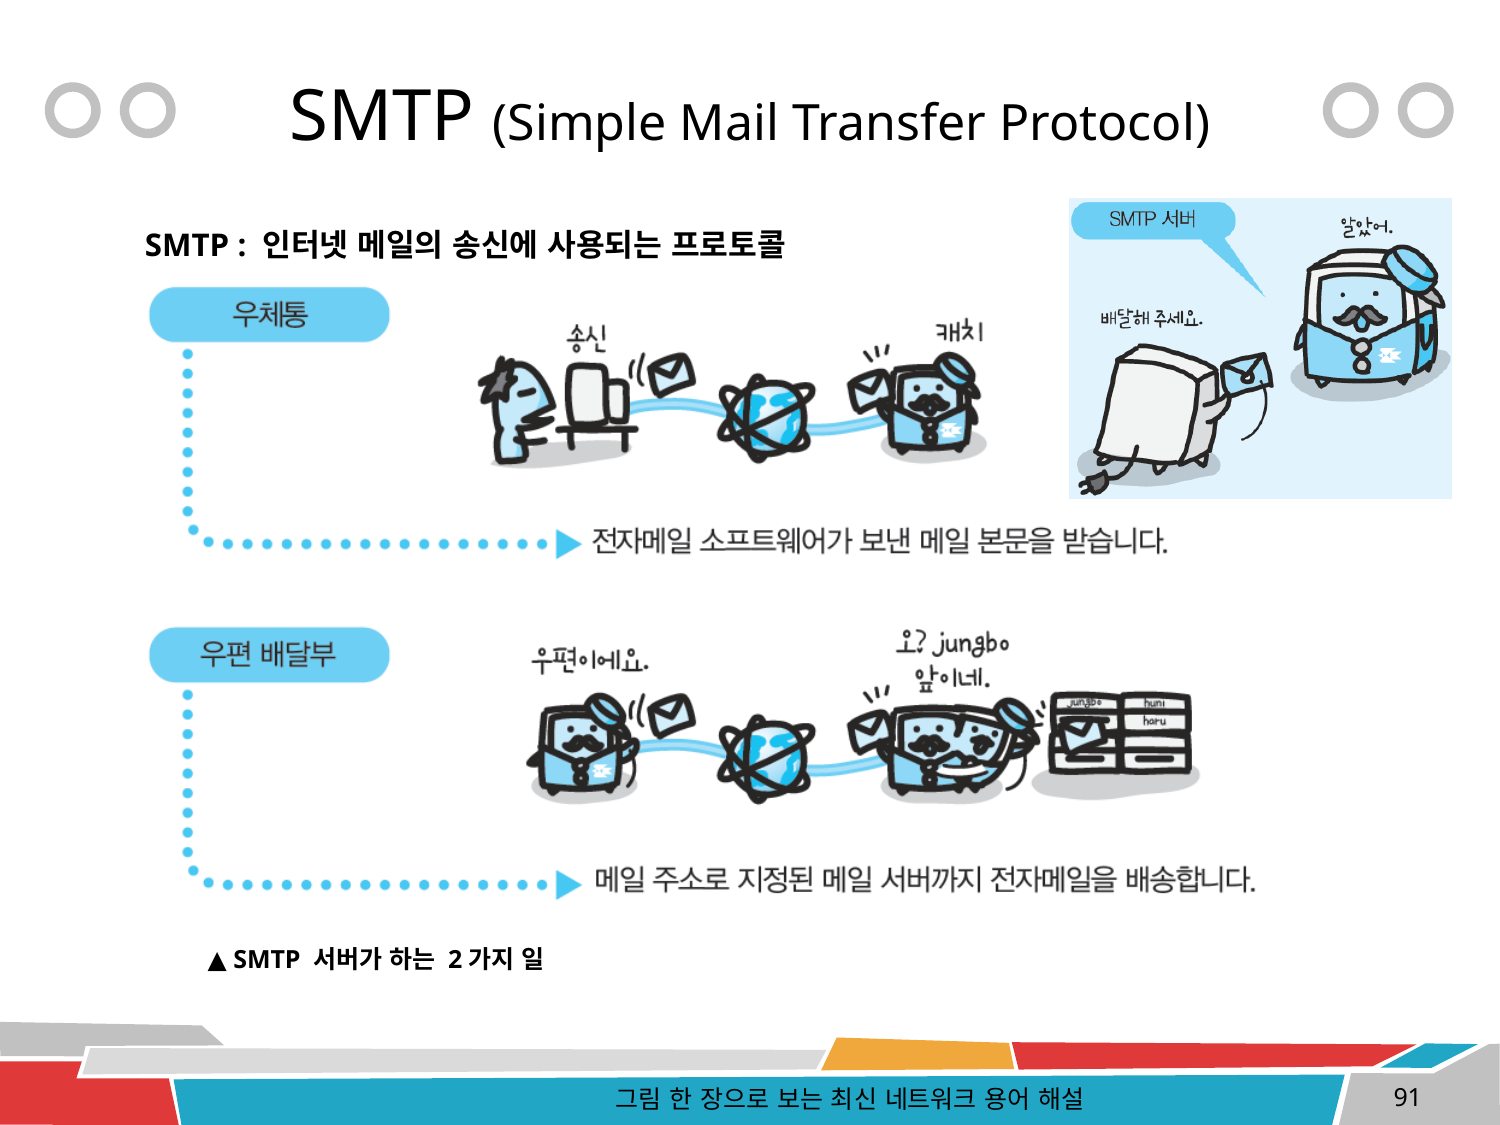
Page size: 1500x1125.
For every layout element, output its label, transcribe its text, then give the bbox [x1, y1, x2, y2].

text_box SMTP : 인터넷 메일의 송신에 사용되는 프로토콜 [130, 198, 1068, 270]
title SMTP (Simple Mail Transfer Protocol) [175, 18, 1325, 198]
footer 그림 한 장으로 보는 최신 네트워크 용어 해설 [438, 1080, 1263, 1118]
picture [145, 198, 1452, 904]
text_box ▲ SMTP 서버가 하는 2가지 일 [192, 921, 1312, 981]
slide_number 91 [1361, 1080, 1437, 1118]
